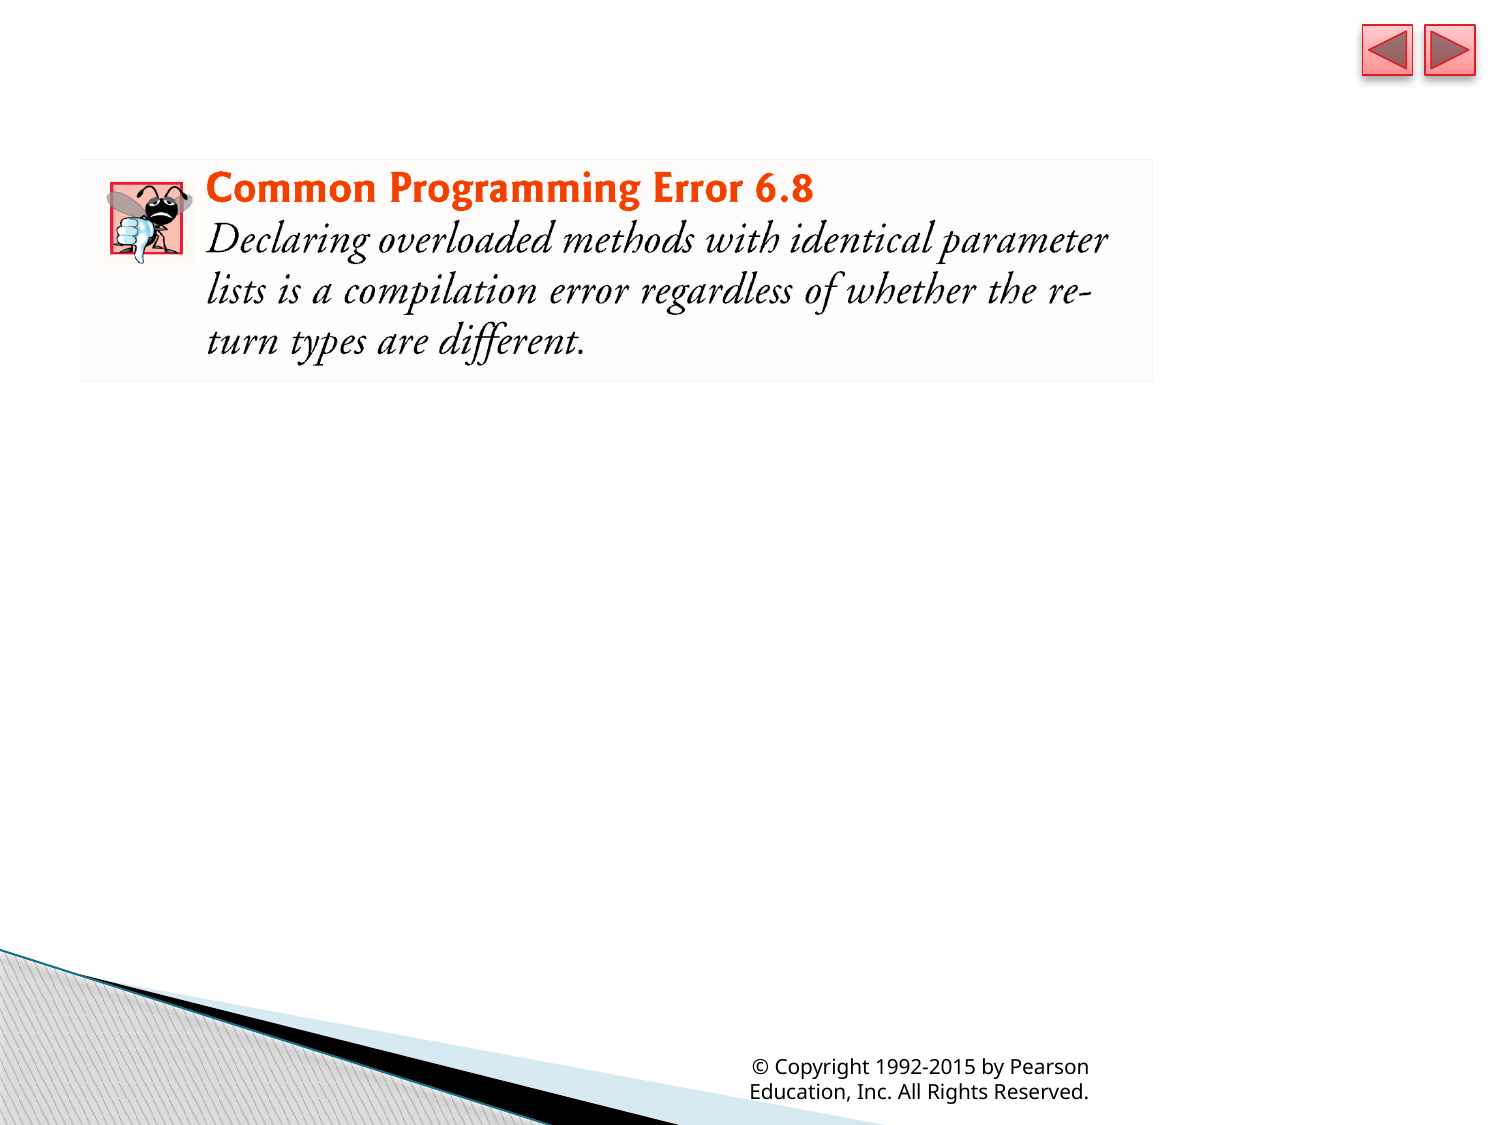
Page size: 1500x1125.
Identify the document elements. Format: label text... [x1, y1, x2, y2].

picture [0, 106, 1500, 1018]
footer © Copyright 1992-2015 by Pearson Education, Inc. All Rights Reserved. [650, 1051, 1105, 1112]
